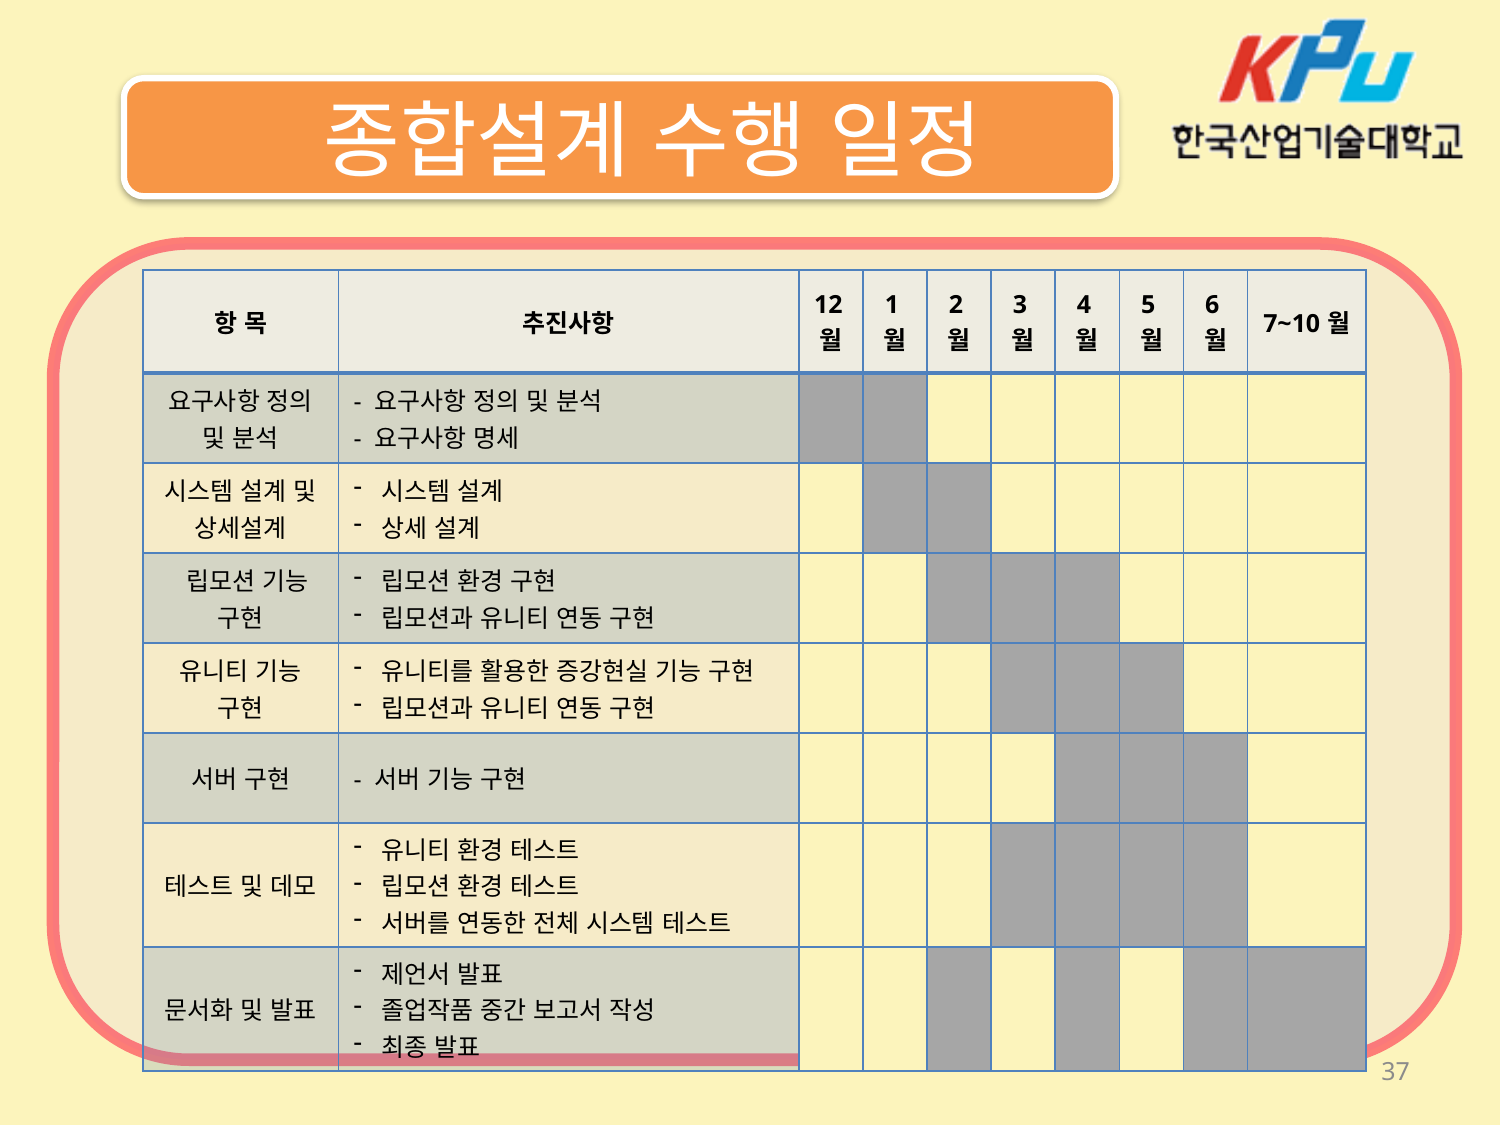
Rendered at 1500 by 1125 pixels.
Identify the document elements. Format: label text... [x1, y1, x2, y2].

table_cell [800, 644, 862, 732]
table_cell 립모션 환경 구현 립모션과 유니티 연동 구현 [339, 554, 798, 642]
table_cell [1184, 464, 1247, 552]
table_cell [1120, 824, 1183, 946]
table_cell [1120, 948, 1183, 1070]
table_cell [1184, 375, 1247, 462]
table_cell [1248, 734, 1365, 822]
table_header 3월 [992, 271, 1054, 371]
table_header 5월 [1120, 271, 1183, 371]
table_cell [864, 464, 926, 552]
table_cell [1248, 464, 1365, 552]
table_cell [928, 375, 990, 462]
table_cell [1056, 464, 1119, 552]
table_header 7~10월 [1248, 271, 1365, 371]
table_cell [1056, 948, 1119, 1070]
table_cell 립모션 기능 구현 [144, 554, 338, 642]
table_cell 유니티를 활용한 증강현실 기능 구현 립모션과 유니티 연동 구현 [339, 644, 798, 732]
table_header 6월 [1184, 271, 1247, 371]
table_cell [928, 644, 990, 732]
table_cell [928, 734, 990, 822]
table_cell [1248, 554, 1365, 642]
table_cell [800, 554, 862, 642]
table_cell [1120, 375, 1183, 462]
table_header 1월 [864, 271, 926, 371]
table_cell [992, 734, 1054, 822]
table_cell [928, 464, 990, 552]
table_header 4월 [1056, 271, 1119, 371]
table_cell [992, 644, 1054, 732]
table_cell [1248, 644, 1365, 732]
table_cell [800, 824, 862, 946]
table_cell [1120, 734, 1183, 822]
table_cell [1056, 554, 1119, 642]
table_cell 문서화 및 발표 [144, 948, 338, 1070]
table_cell - 서버 기능 구현 [339, 734, 798, 822]
table_cell [1120, 464, 1183, 552]
picture [1115, 2, 1500, 162]
table_cell [864, 948, 926, 1070]
table_cell [1056, 734, 1119, 822]
table_cell [1248, 375, 1365, 462]
table_cell [928, 824, 990, 946]
table_cell [864, 824, 926, 946]
table_cell [800, 948, 862, 1070]
table_cell 시스템 설계 및 상세설계 [144, 464, 338, 552]
text_box 종합설계 수행 일정 [120, 74, 1120, 200]
table_header 2월 [928, 271, 990, 371]
table_cell 유니티 환경 테스트 립모션 환경 테스트 서버를 연동한 전체 시스템 테스트 [339, 824, 798, 946]
table_cell [928, 948, 990, 1070]
table_cell [800, 734, 862, 822]
table_cell [1056, 824, 1119, 946]
table_cell [864, 644, 926, 732]
table_cell 시스템 설계 상세 설계 [339, 464, 798, 552]
table_cell [800, 464, 862, 552]
slide_number 37 [1074, 1042, 1425, 1103]
table_cell [1184, 734, 1247, 822]
table_cell [992, 375, 1054, 462]
table_cell [1248, 824, 1365, 946]
table_cell [864, 734, 926, 822]
table_cell [992, 948, 1054, 1070]
table_cell [1056, 375, 1119, 462]
table_cell [992, 824, 1054, 946]
table_cell - 요구사항 정의 및 분석 - 요구사항 명세 [339, 375, 798, 462]
table_header 항 목 [144, 271, 338, 371]
table_cell [1120, 644, 1183, 732]
table_cell 테스트 및 데모 [144, 824, 338, 946]
table_cell [1120, 554, 1183, 642]
table_cell [1184, 644, 1247, 732]
table_cell [800, 375, 862, 462]
table_cell [1184, 824, 1247, 946]
table_cell [992, 464, 1054, 552]
table_cell [1184, 948, 1247, 1070]
table_cell [1184, 554, 1247, 642]
table_cell [928, 554, 990, 642]
table_header 추진사항 [339, 271, 798, 371]
table_cell 제언서 발표 졸업작품 중간 보고서 작성 최종 발표 [339, 948, 798, 1070]
table_cell [1056, 644, 1119, 732]
text_box [50, 241, 1459, 1054]
table_cell [1248, 948, 1365, 1070]
table_cell 유니티 기능 구현 [144, 644, 338, 732]
table_cell 요구사항 정의 및 분석 [144, 375, 338, 462]
table_cell [864, 554, 926, 642]
table_cell [992, 554, 1054, 642]
table_cell [864, 375, 926, 462]
table_cell 서버 구현 [144, 734, 338, 822]
table_header 12월 [800, 271, 862, 371]
